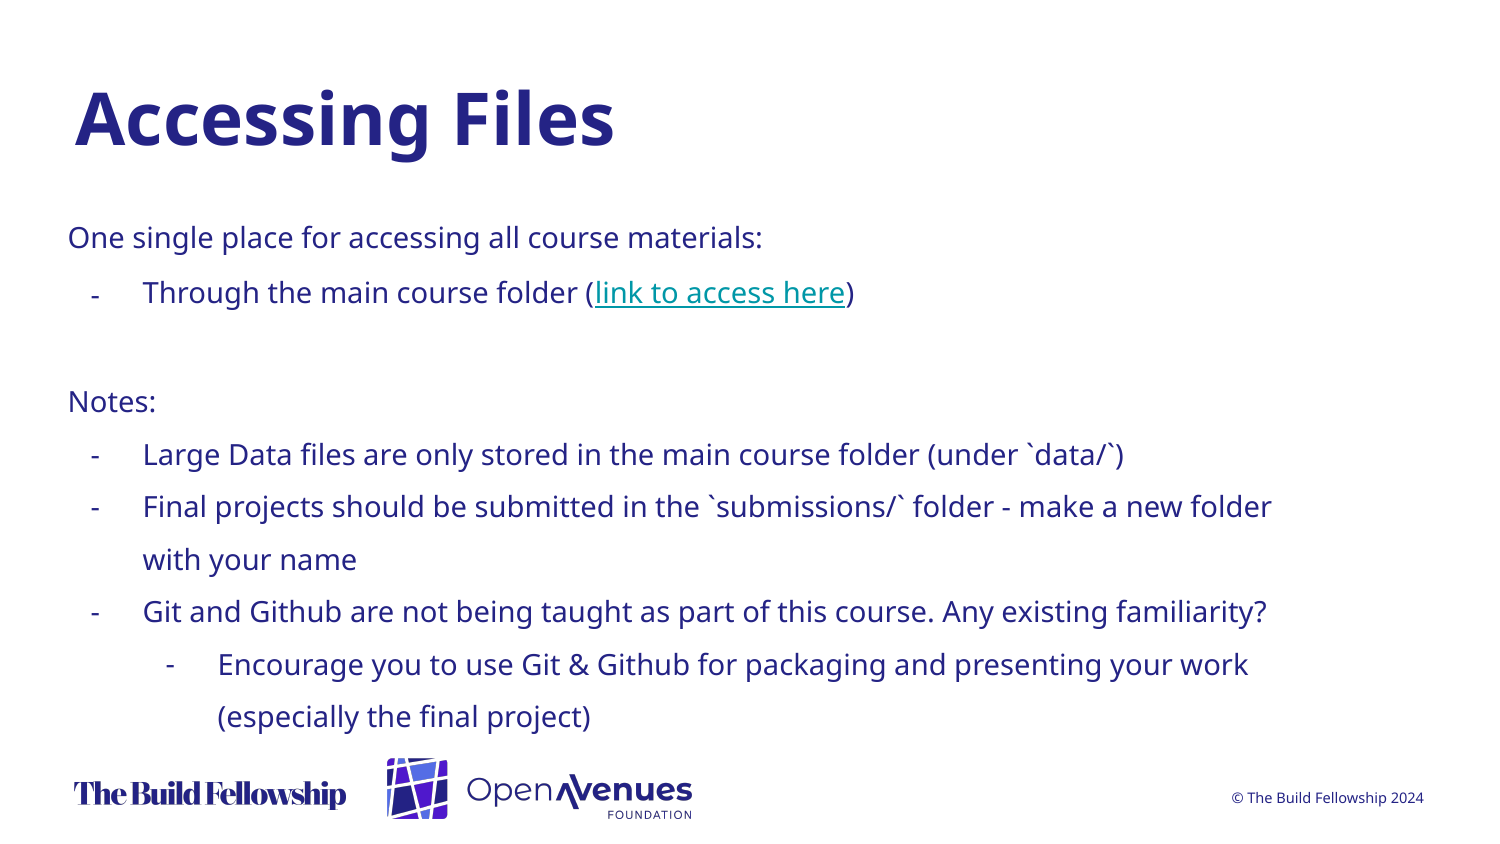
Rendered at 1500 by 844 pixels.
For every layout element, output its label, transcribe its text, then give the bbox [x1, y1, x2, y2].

picture [387, 758, 692, 820]
picture [74, 781, 346, 810]
list One single place for accessing all course materials: Through the main course folder (link to access here) Notes: Large Data files are only stored in the main course folder (under `data/`) Final projects should be submitted in the `submissions/` folder - make a new folder with your name Git and Github are not being taught as part of this course. Any existing familiarity? Encourage you to use Git & Github for packaging and presenting your work (especially the final project) [67, 201, 1334, 729]
title Accessing Files [75, 72, 1084, 201]
